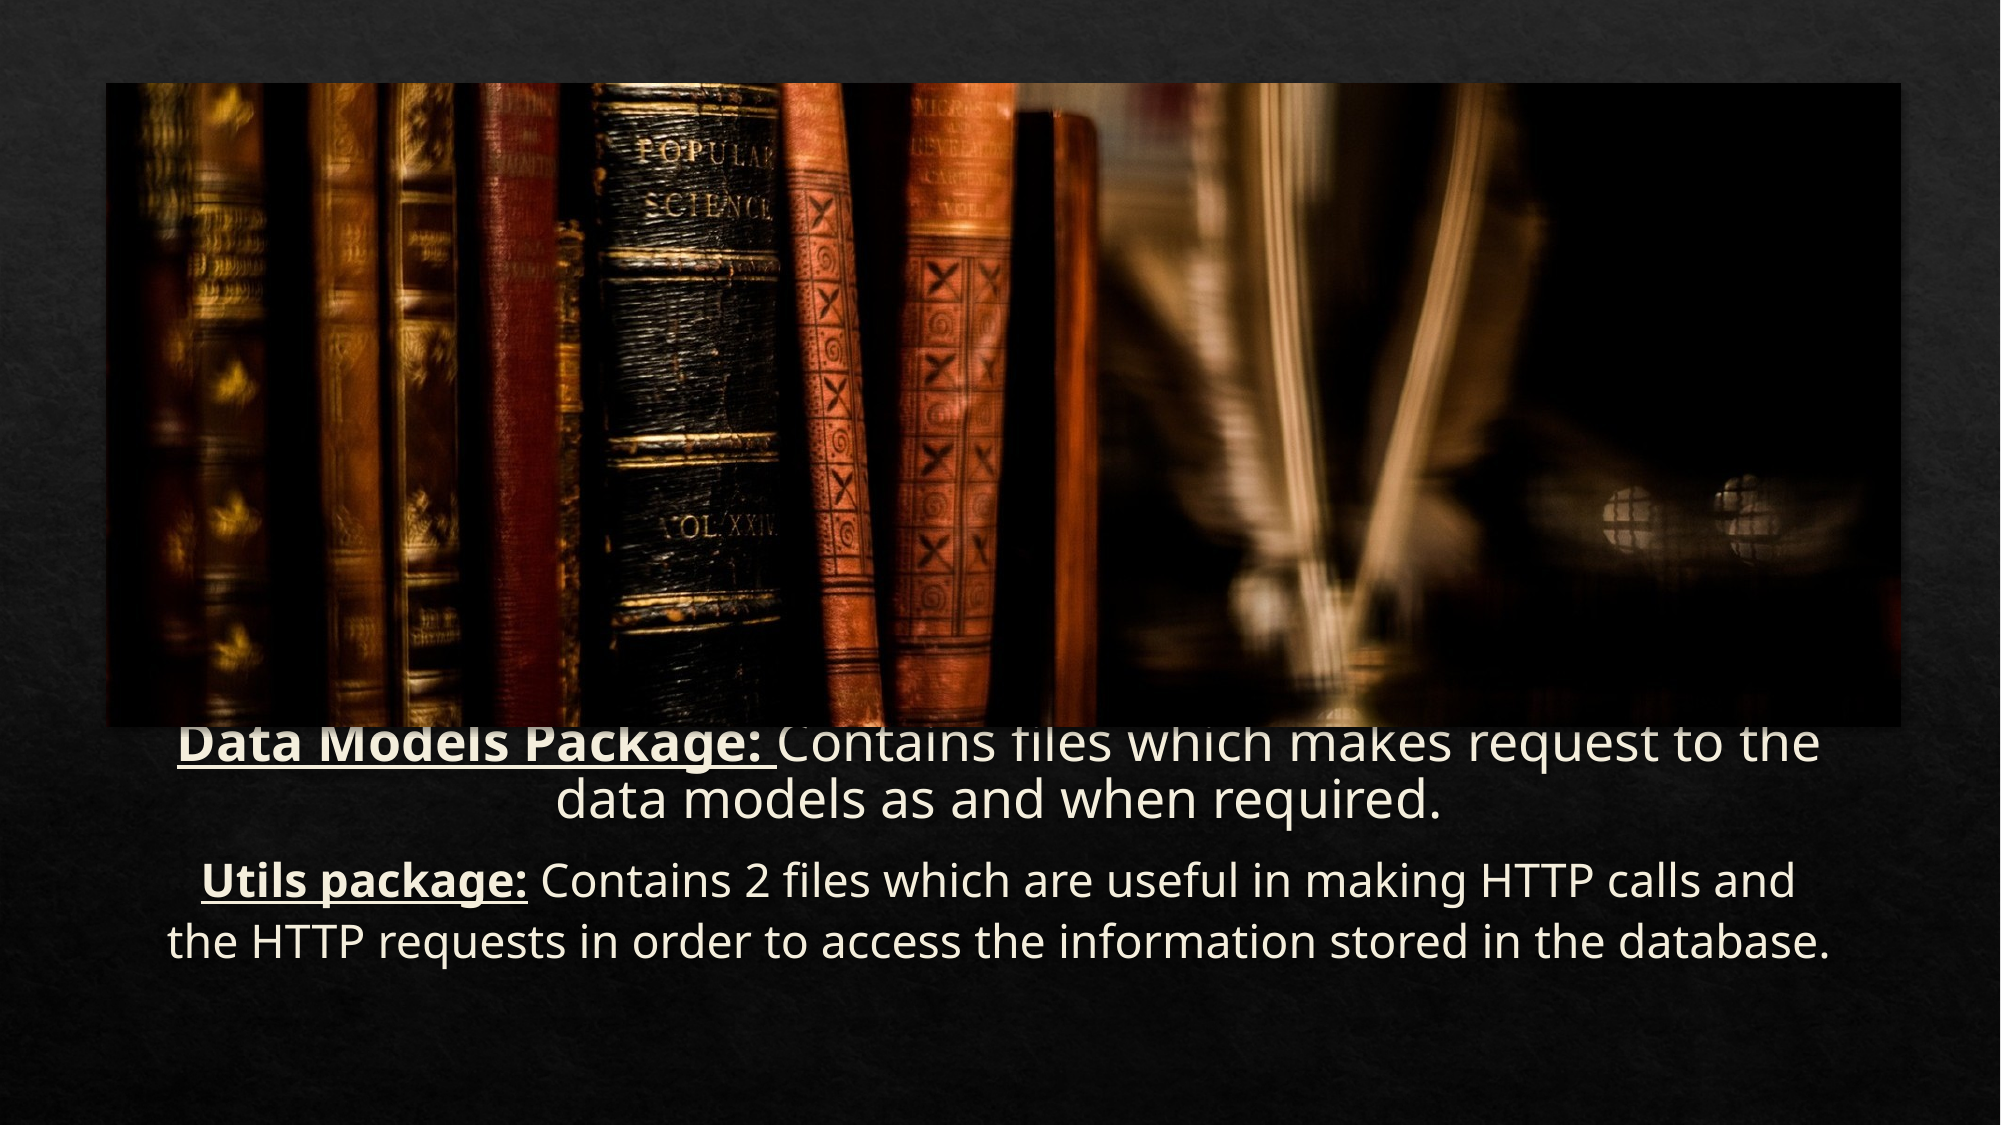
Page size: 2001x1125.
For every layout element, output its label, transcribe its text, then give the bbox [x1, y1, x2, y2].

title Data Models Package: Contains files which makes request to the data models as and when required. [149, 742, 1849, 833]
picture [105, 83, 1902, 727]
list Utils package: Contains 2 files which are useful in making HTTP calls and the HTTP requests in order to access the information stored in the database. [149, 838, 1849, 985]
